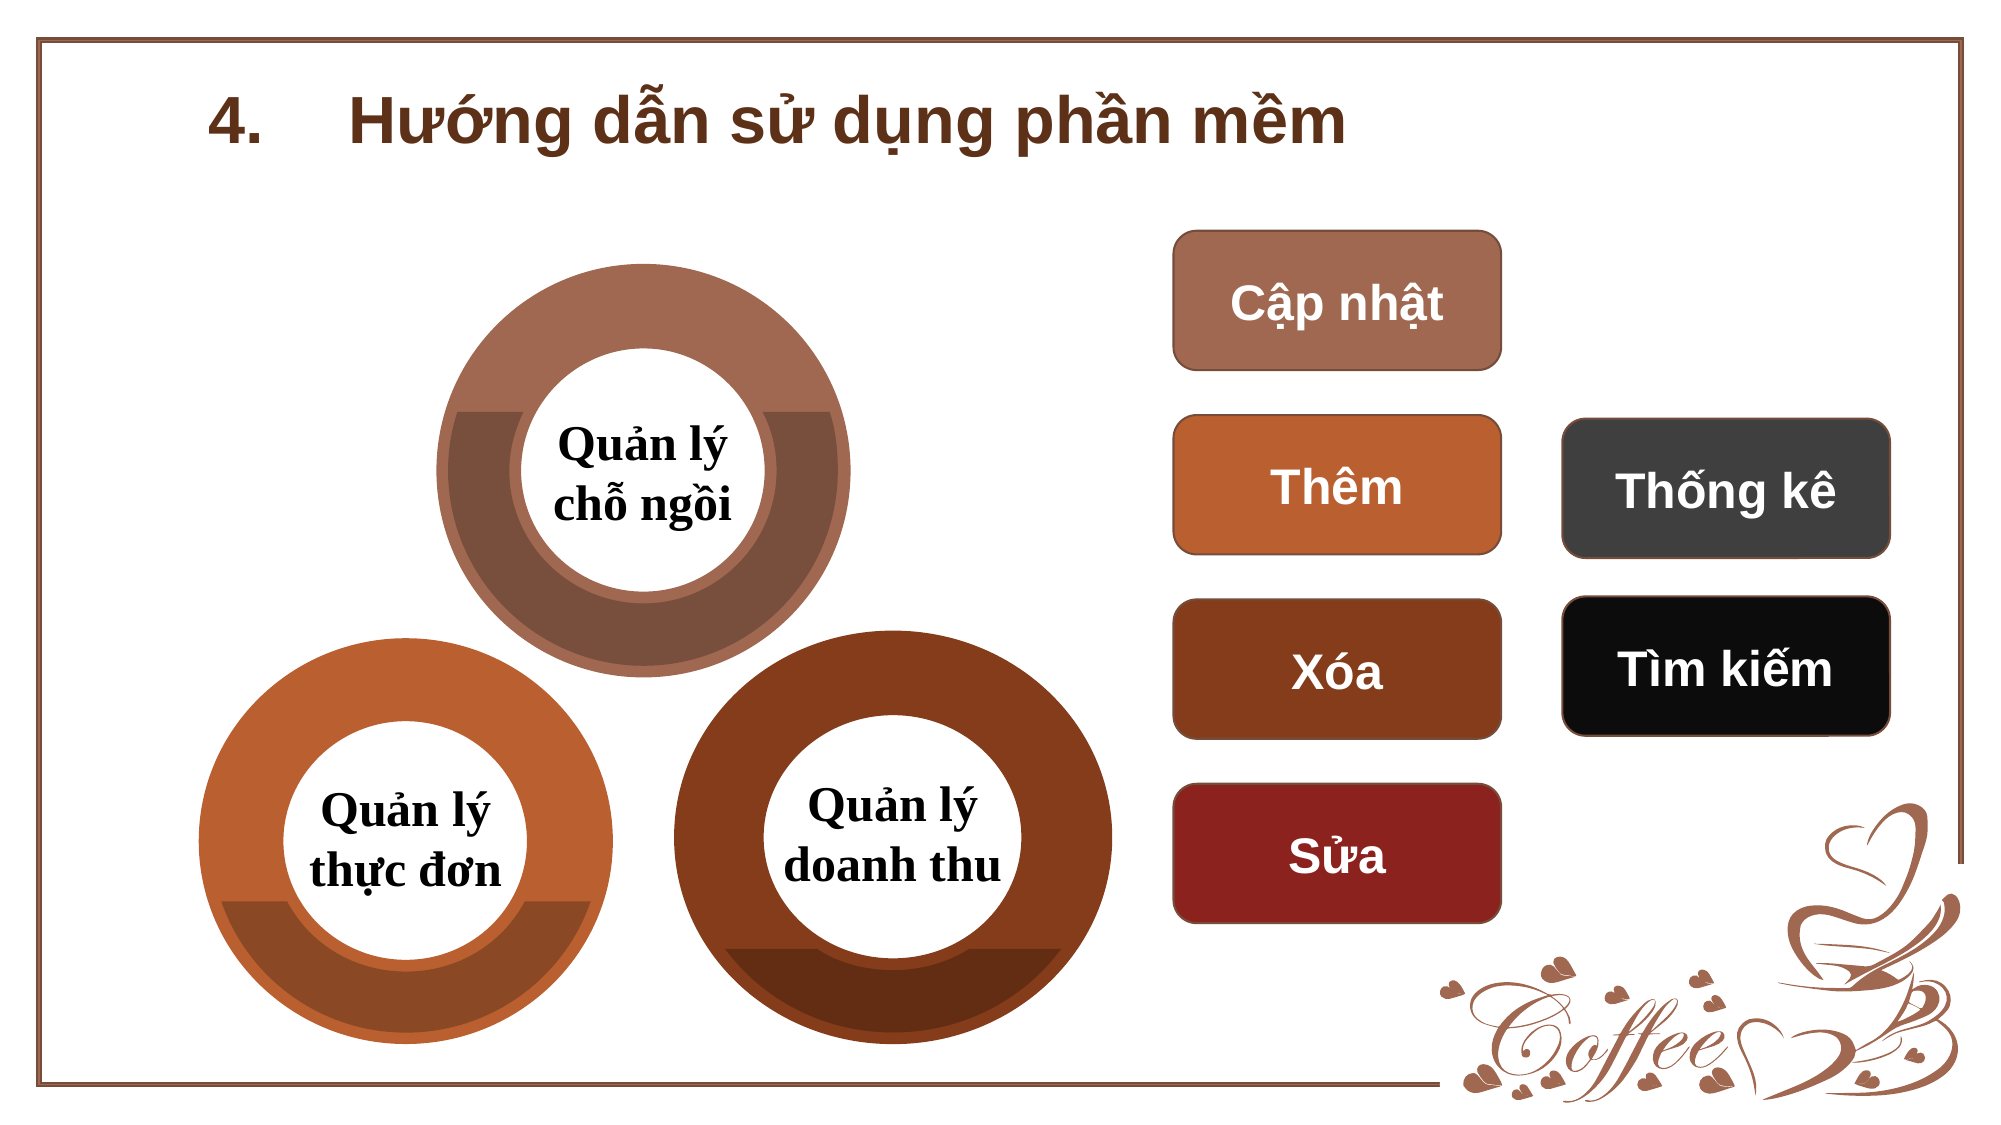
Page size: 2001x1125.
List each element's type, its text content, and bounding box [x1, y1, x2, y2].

text_box Tìm kiếm [1561, 595, 1892, 737]
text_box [674, 630, 1113, 1045]
text_box Thêm [1172, 414, 1503, 556]
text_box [198, 638, 613, 1045]
text_box Cập nhật [1172, 229, 1503, 372]
text_box Xóa [1172, 598, 1503, 740]
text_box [65, 69, 1933, 166]
text_box Sửa [1172, 782, 1503, 925]
text_box Thống kê [1561, 417, 1892, 560]
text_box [436, 263, 851, 678]
